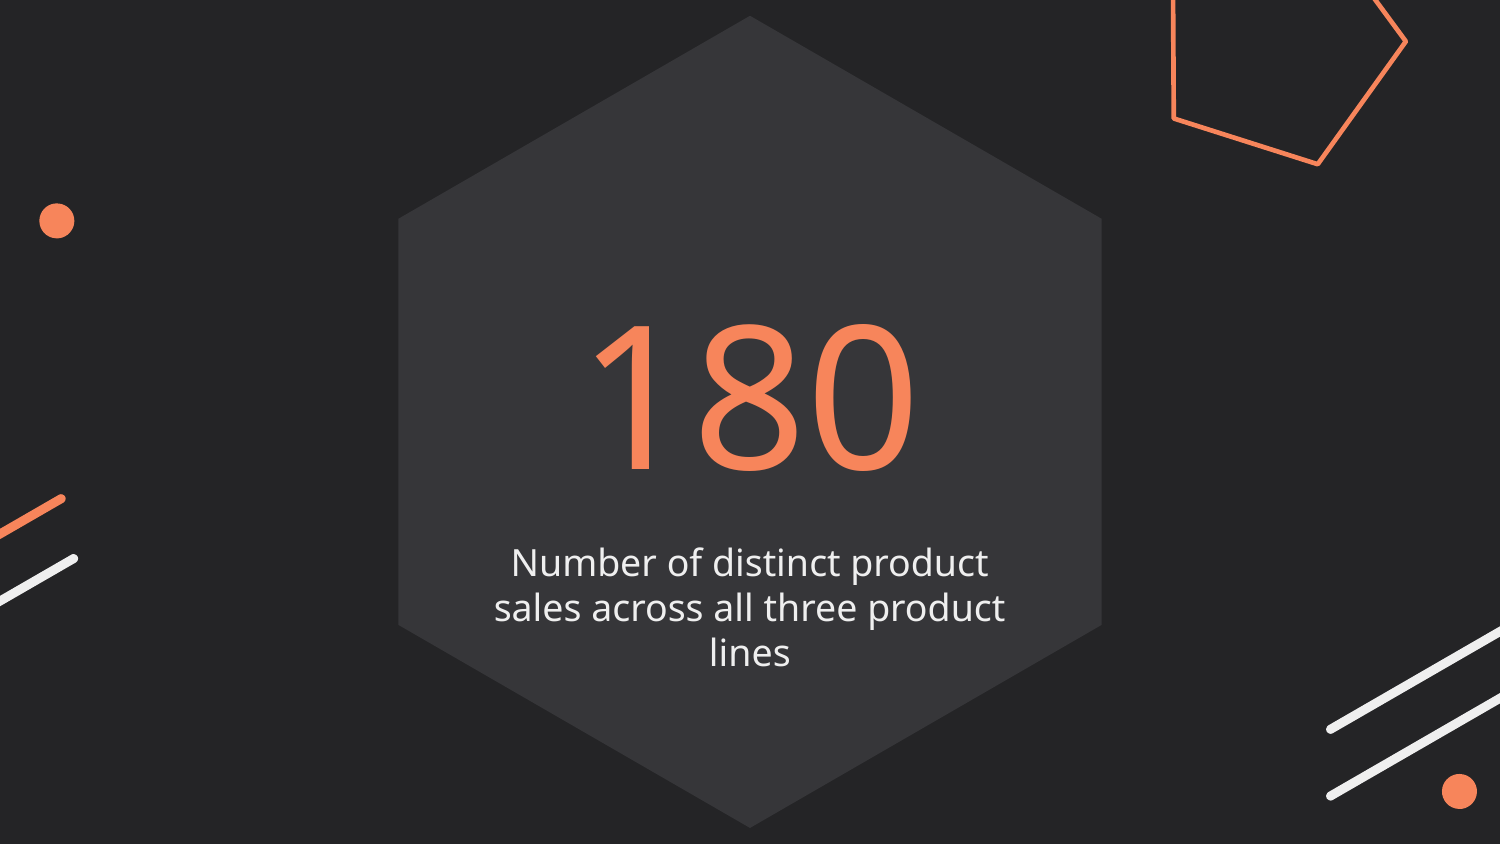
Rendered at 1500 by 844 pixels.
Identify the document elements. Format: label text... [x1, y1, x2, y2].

list Number of distinct product sales across all three product lines [468, 524, 1032, 738]
title 180 [51, 202, 1449, 525]
